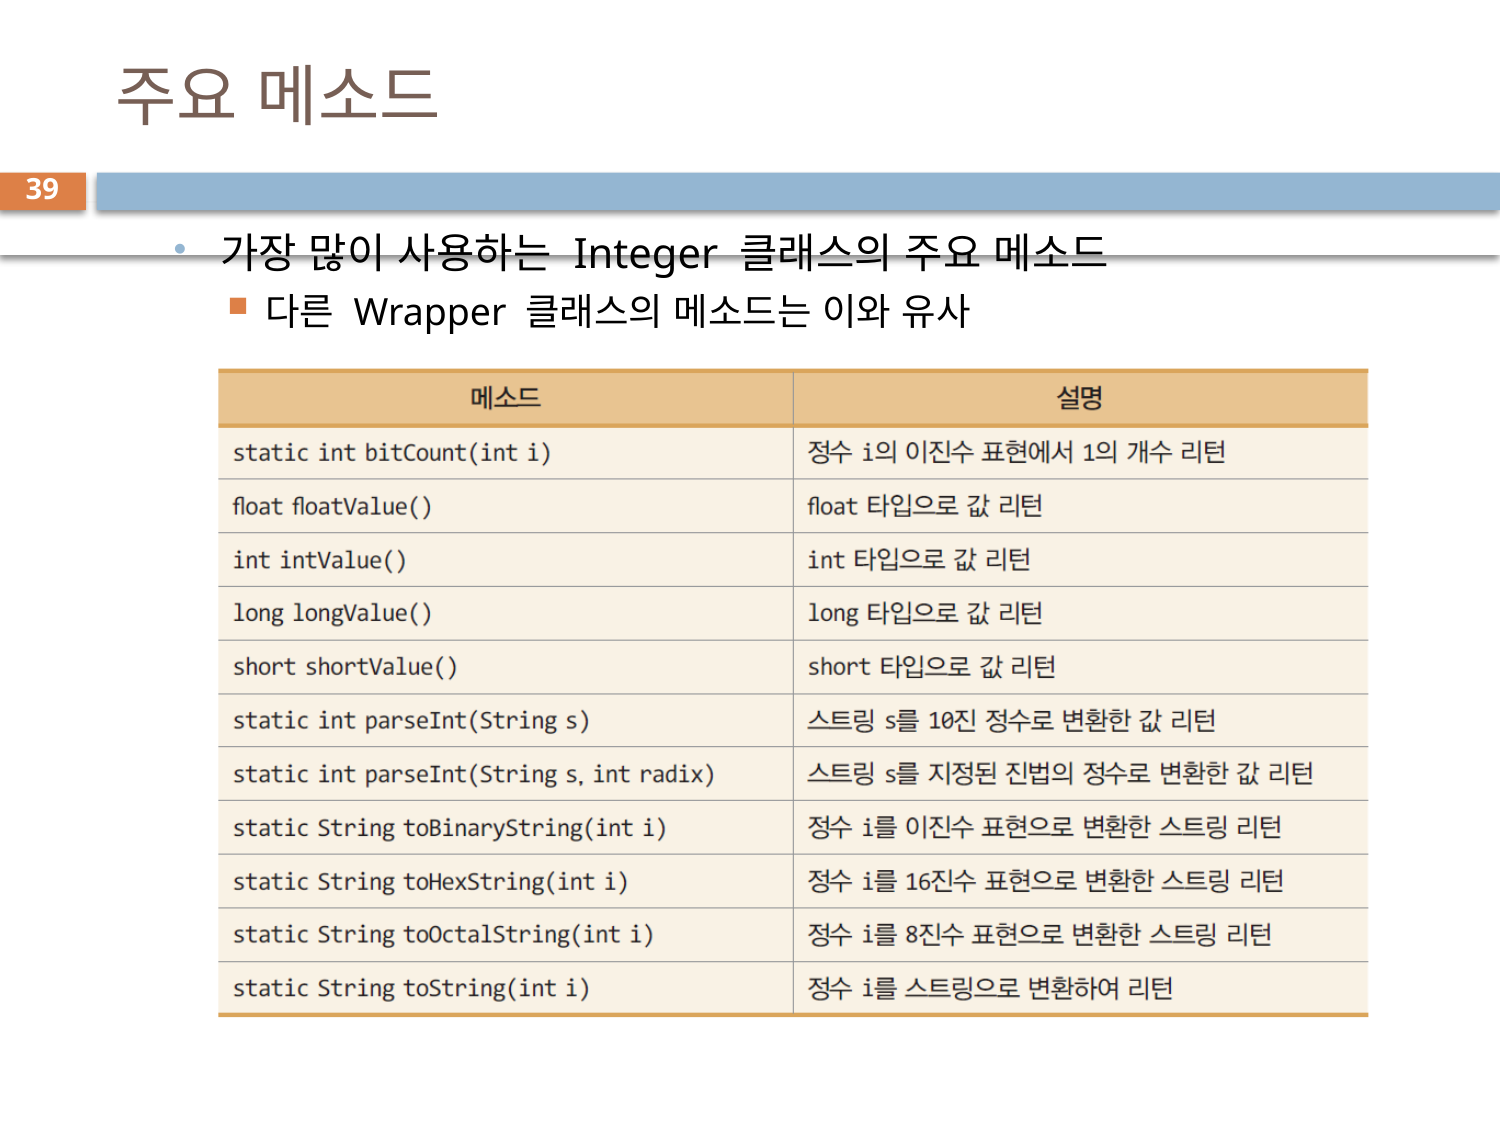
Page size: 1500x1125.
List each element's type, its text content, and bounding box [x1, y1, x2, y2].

slide_number 39 [0, 170, 87, 211]
list 가장 많이 사용하는 Integer 클래스의 주요 메소드 다른 Wrapper 클래스의 메소드는 이와 유사 [100, 219, 1438, 1047]
picture [214, 361, 1375, 1027]
title 주요 메소드 [100, 37, 1438, 149]
